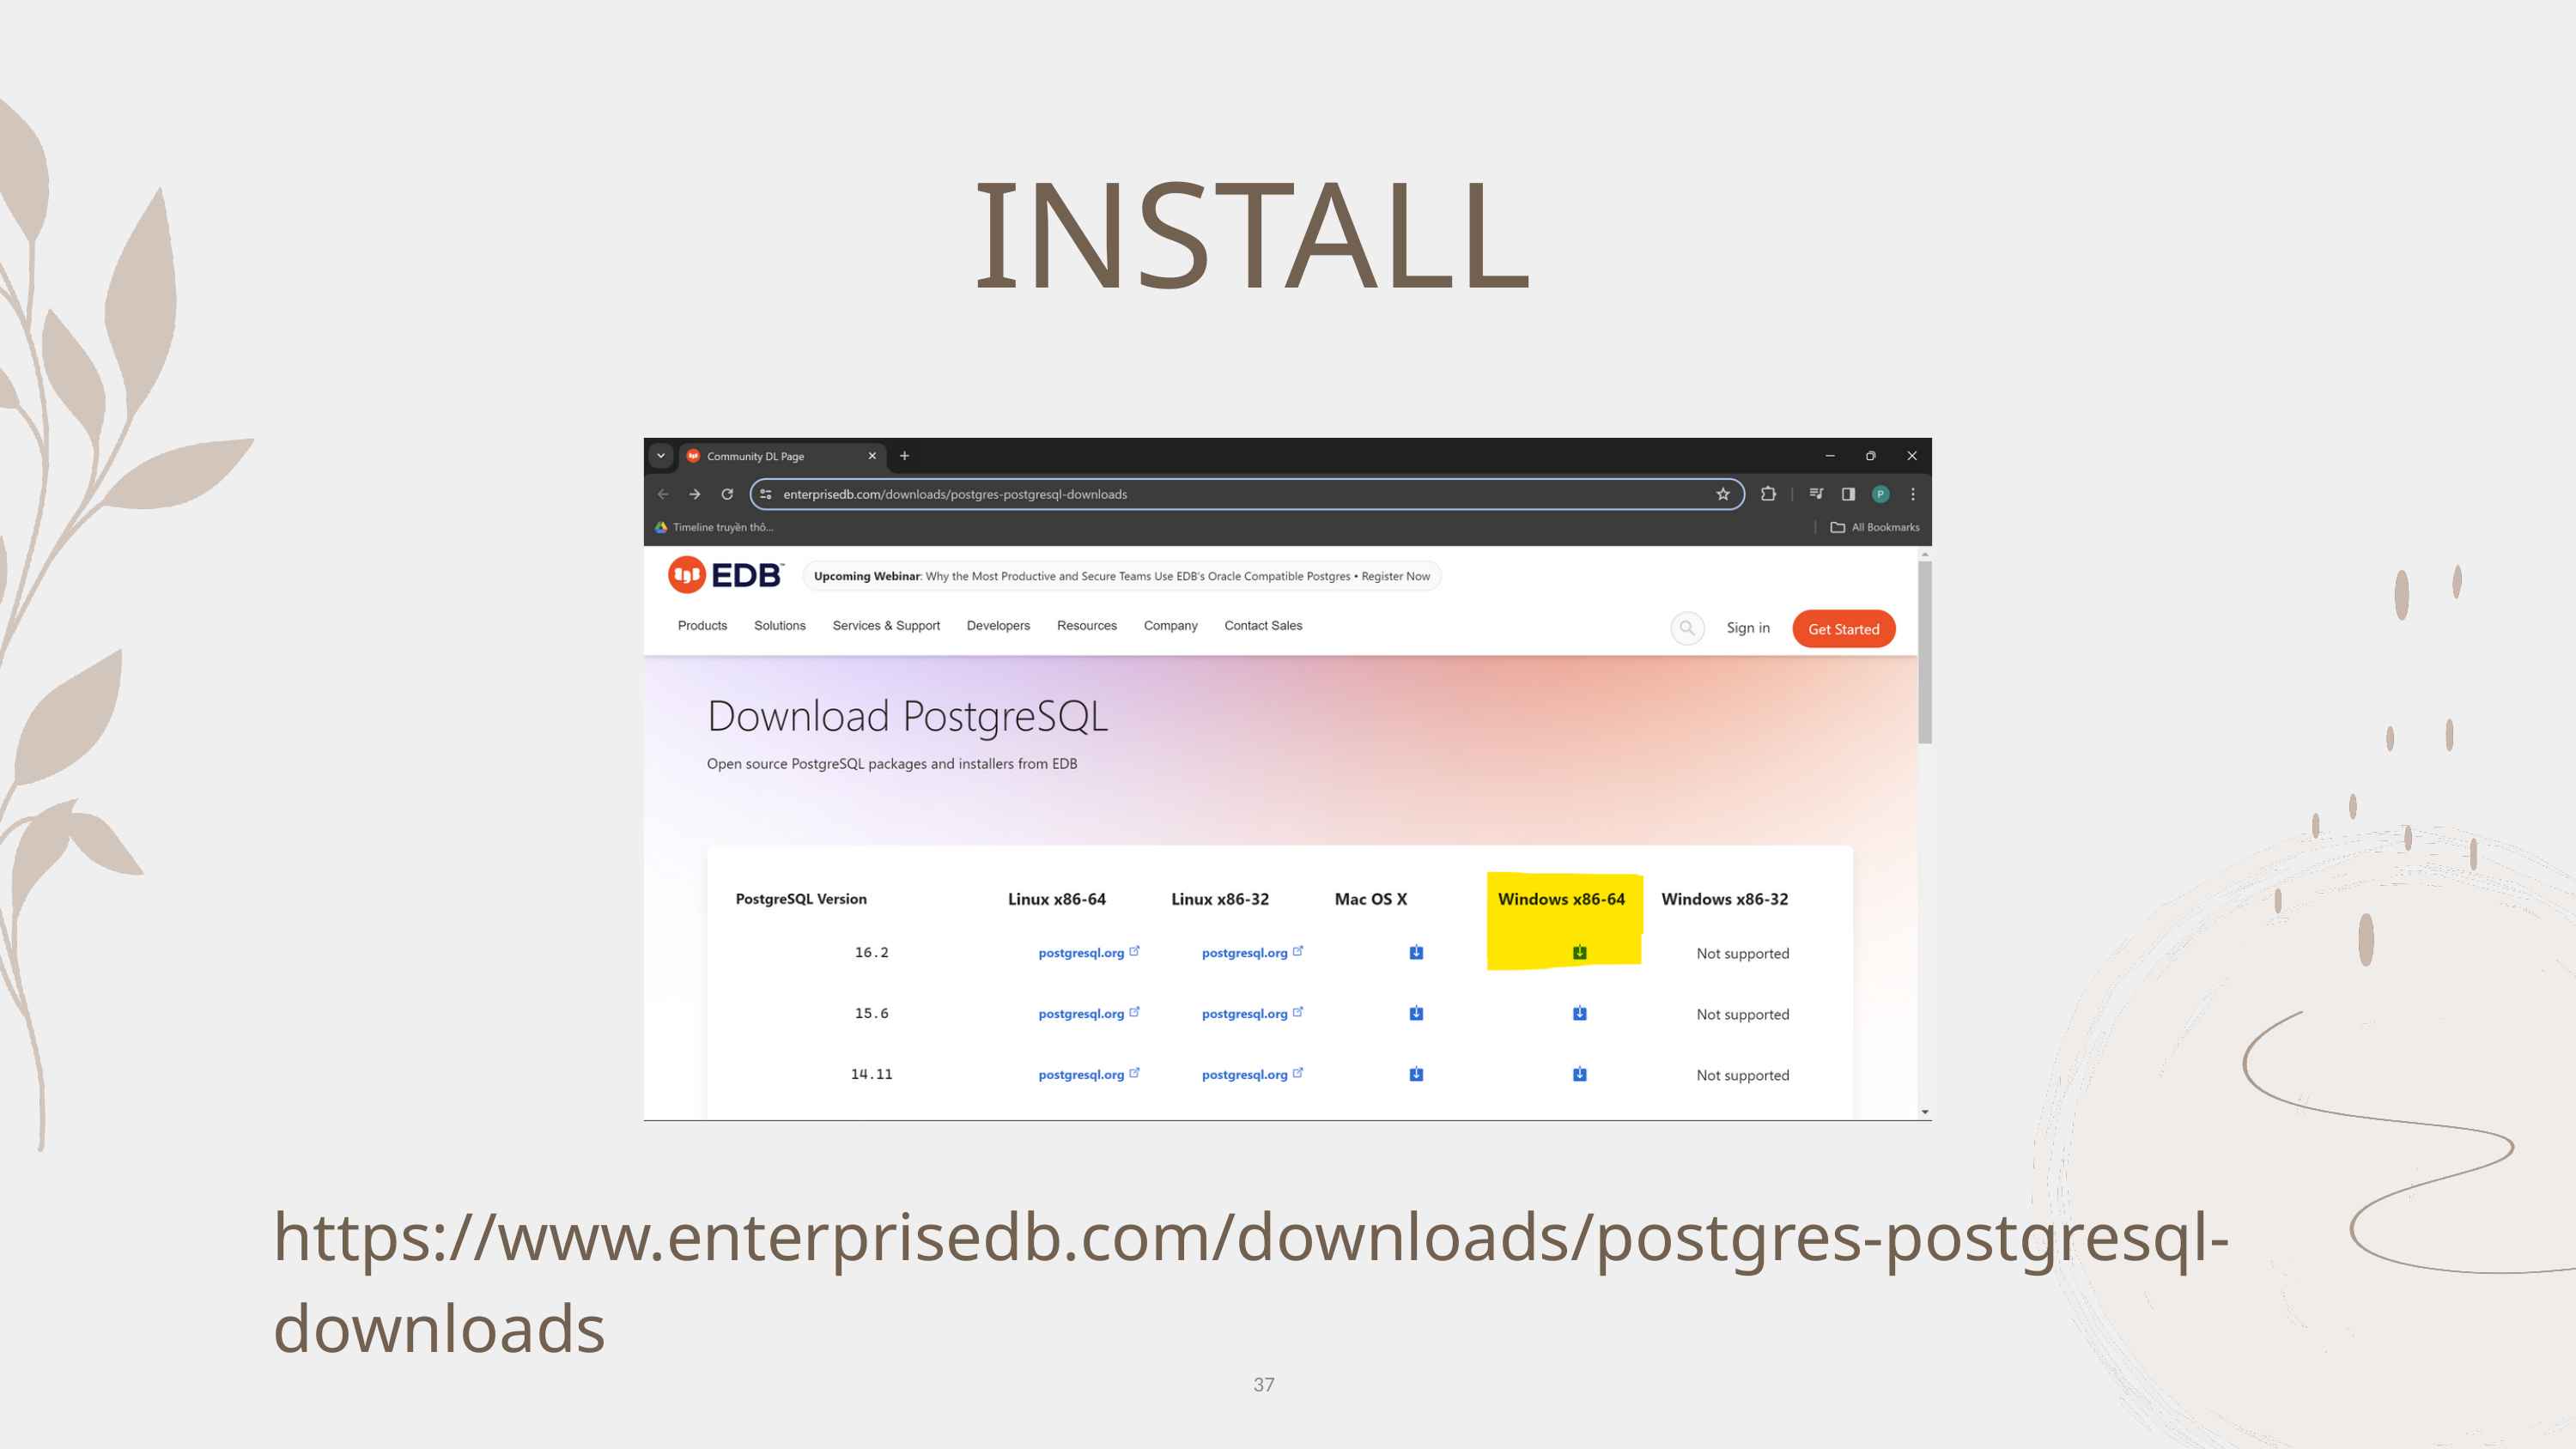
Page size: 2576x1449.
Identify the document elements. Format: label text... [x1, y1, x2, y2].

picture [2275, 556, 2477, 650]
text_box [1936, 650, 2576, 1449]
slide_number 37 [987, 1357, 1288, 1410]
text_box INSTALL [936, 112, 1570, 318]
text_box [0, 41, 255, 1152]
text_box [643, 438, 1933, 1122]
text_box https://www.enterprisedb.com/downloads/postgres-postgresql-downloads [272, 1182, 1932, 1366]
